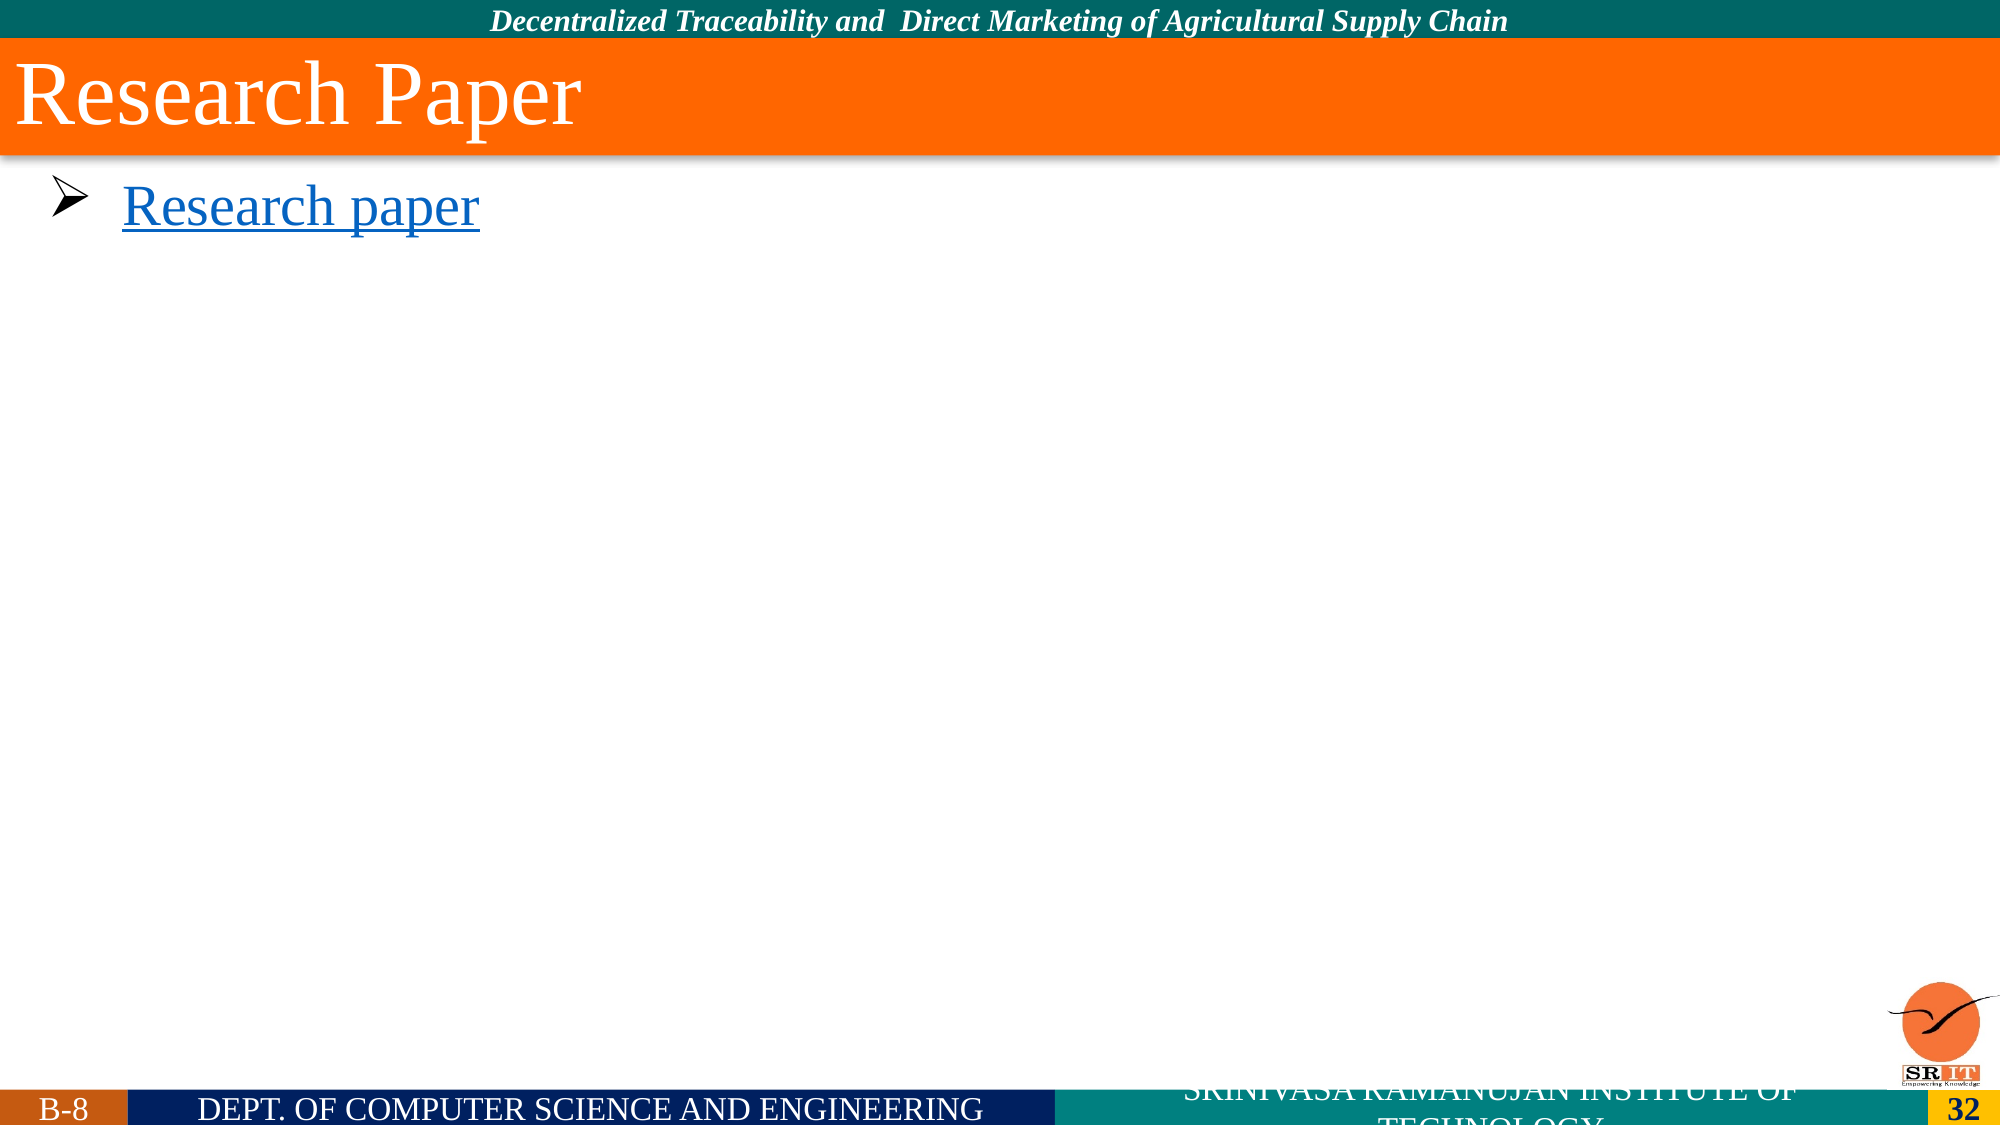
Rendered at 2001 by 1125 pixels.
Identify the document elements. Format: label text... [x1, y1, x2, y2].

picture [1887, 977, 2000, 1090]
title Research Paper [0, 38, 2000, 156]
list Research paper [32, 168, 1885, 1011]
